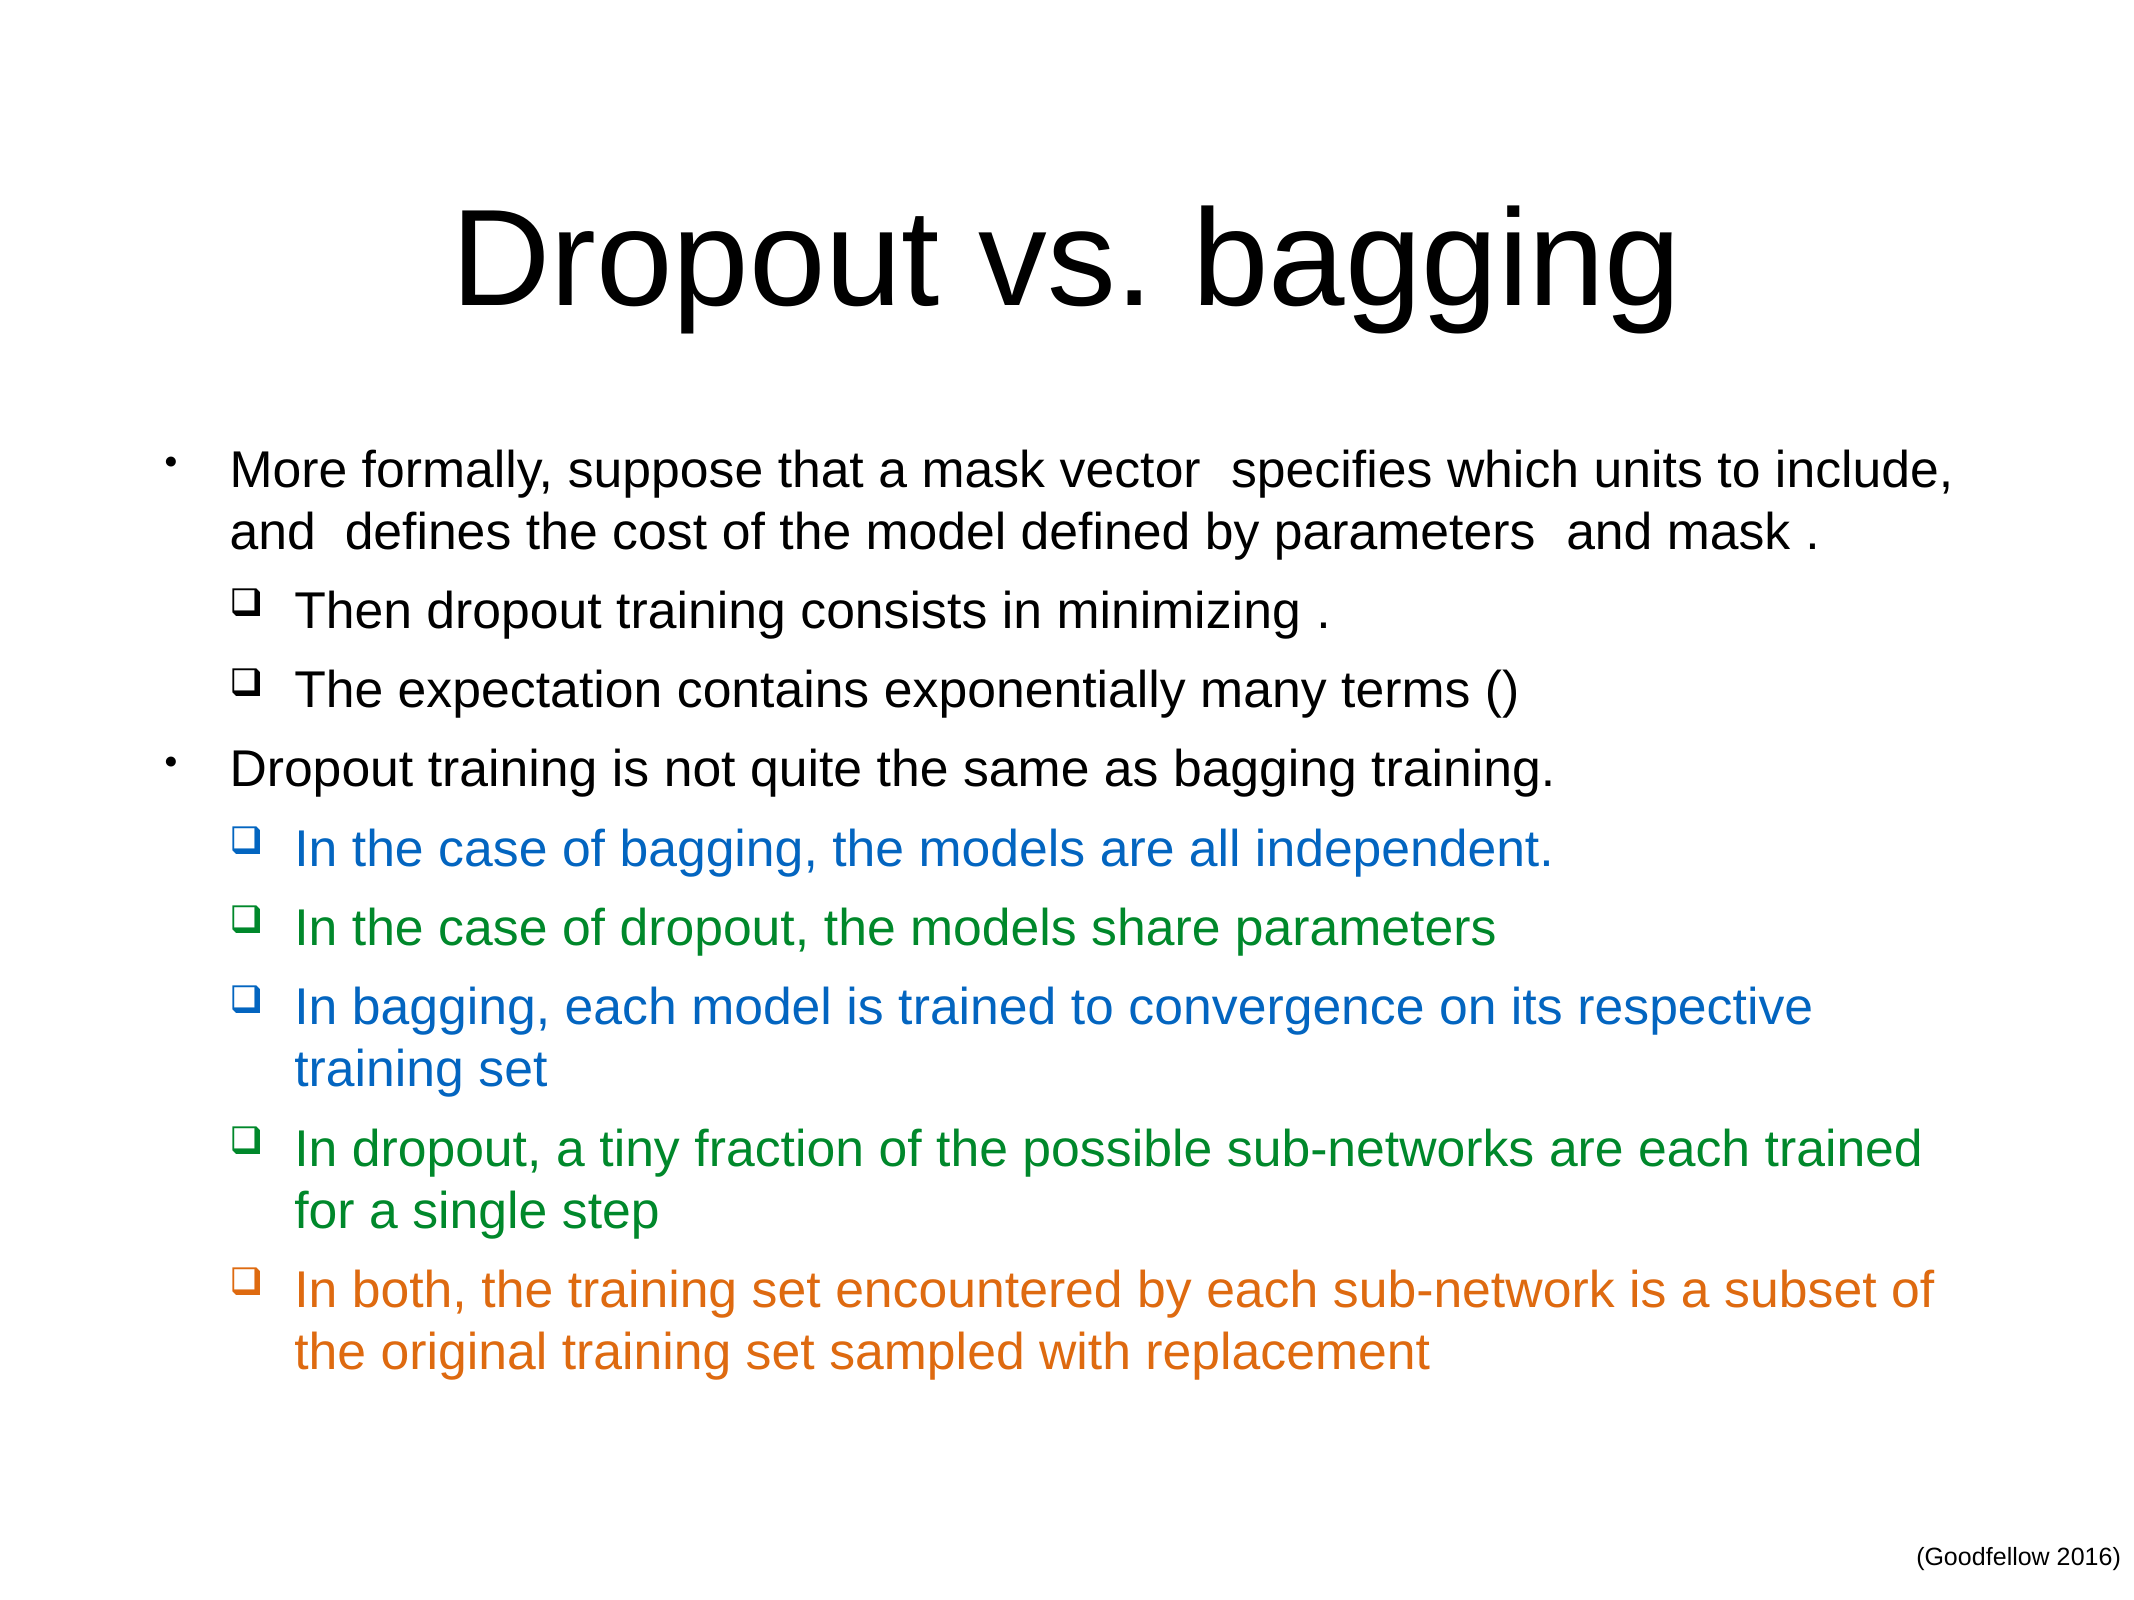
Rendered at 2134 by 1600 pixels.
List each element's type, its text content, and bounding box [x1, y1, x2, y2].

title Dropout vs. bagging [155, 72, 1978, 428]
